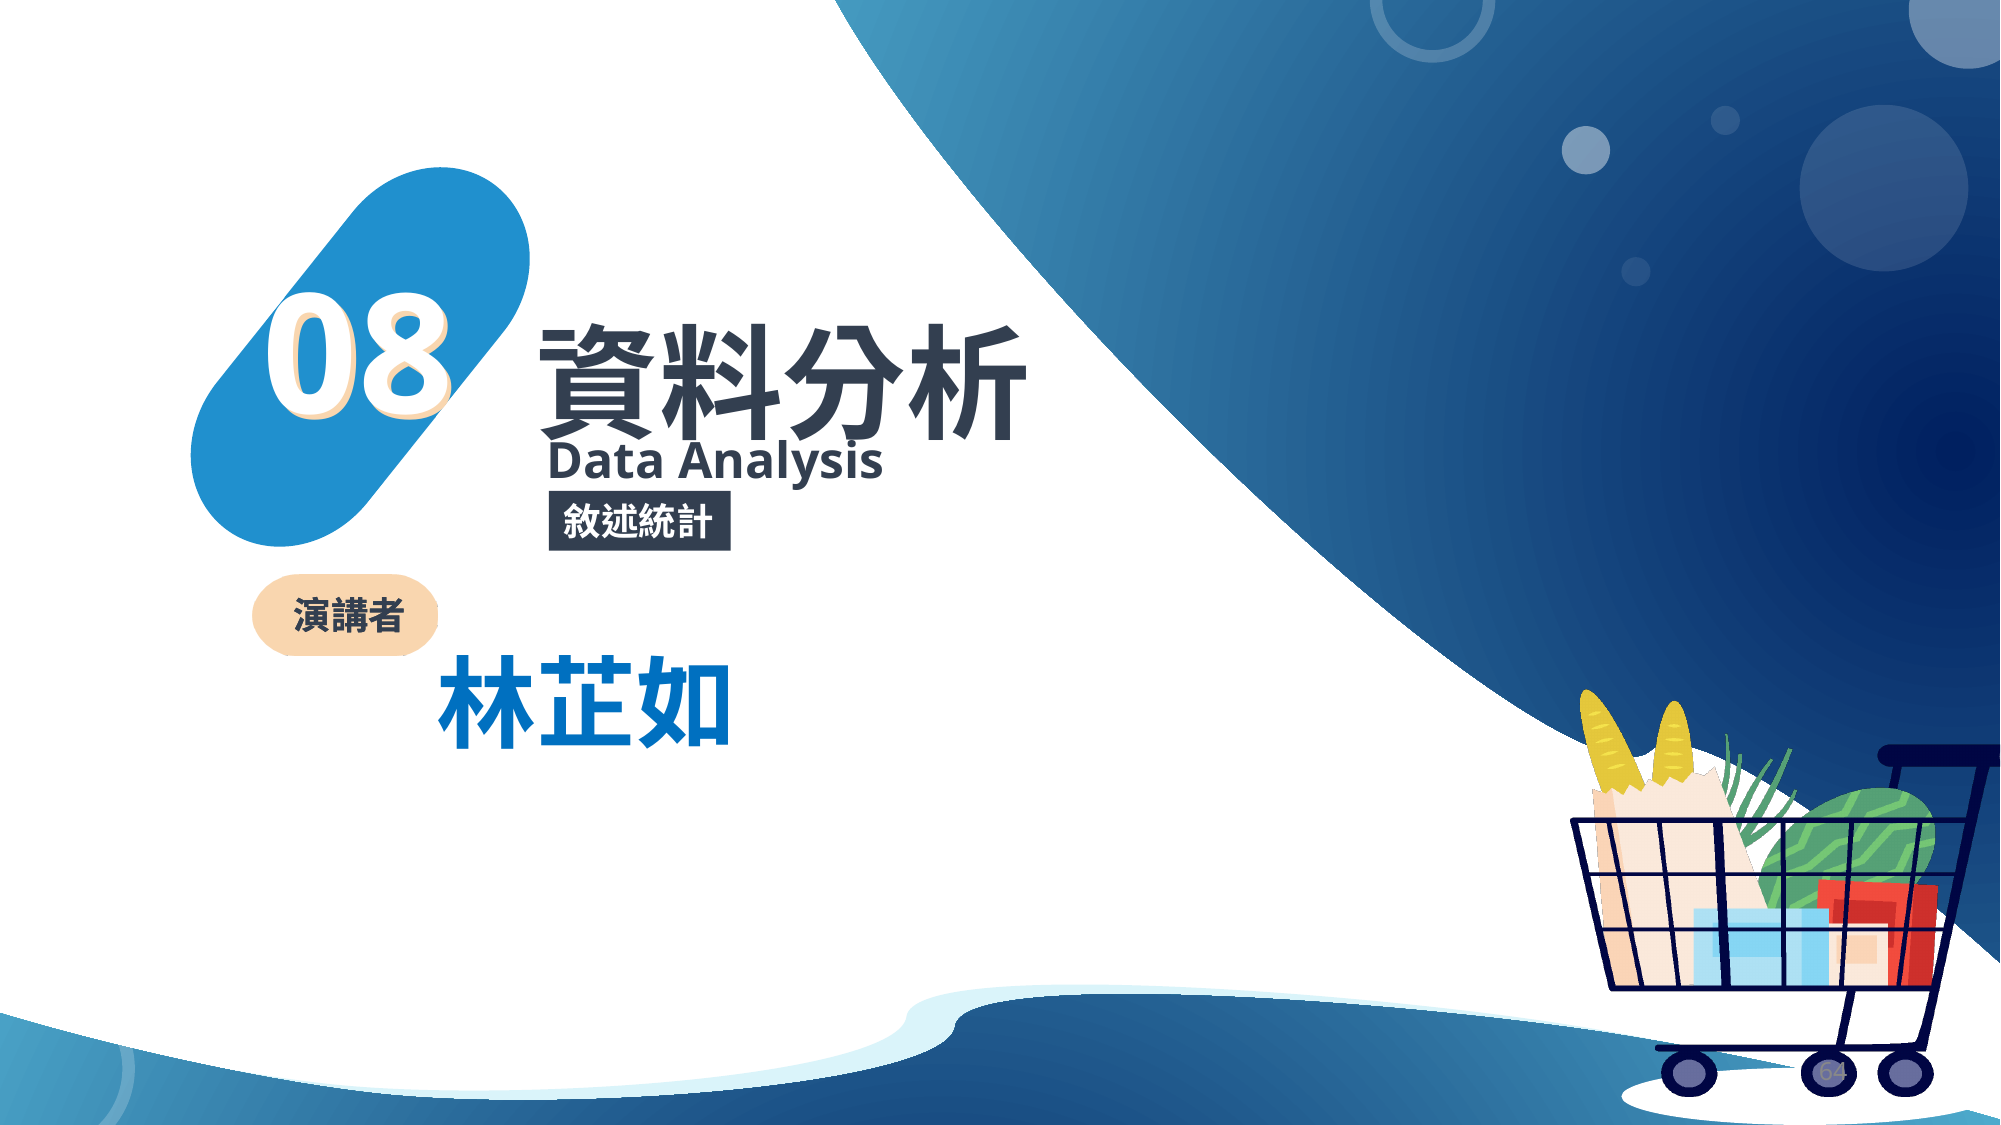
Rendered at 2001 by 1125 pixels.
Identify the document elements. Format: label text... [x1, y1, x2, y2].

picture [1570, 689, 2001, 1097]
text_box 資料分析 [523, 315, 1182, 465]
picture [252, 574, 278, 656]
text_box 林芷如 [359, 632, 815, 768]
slide_number 64 [1412, 1042, 1863, 1103]
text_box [247, 238, 519, 462]
text_box Data Analysis [531, 421, 2000, 497]
text_box 敘述統計 [548, 490, 731, 551]
text_box 演講者 [278, 557, 452, 678]
